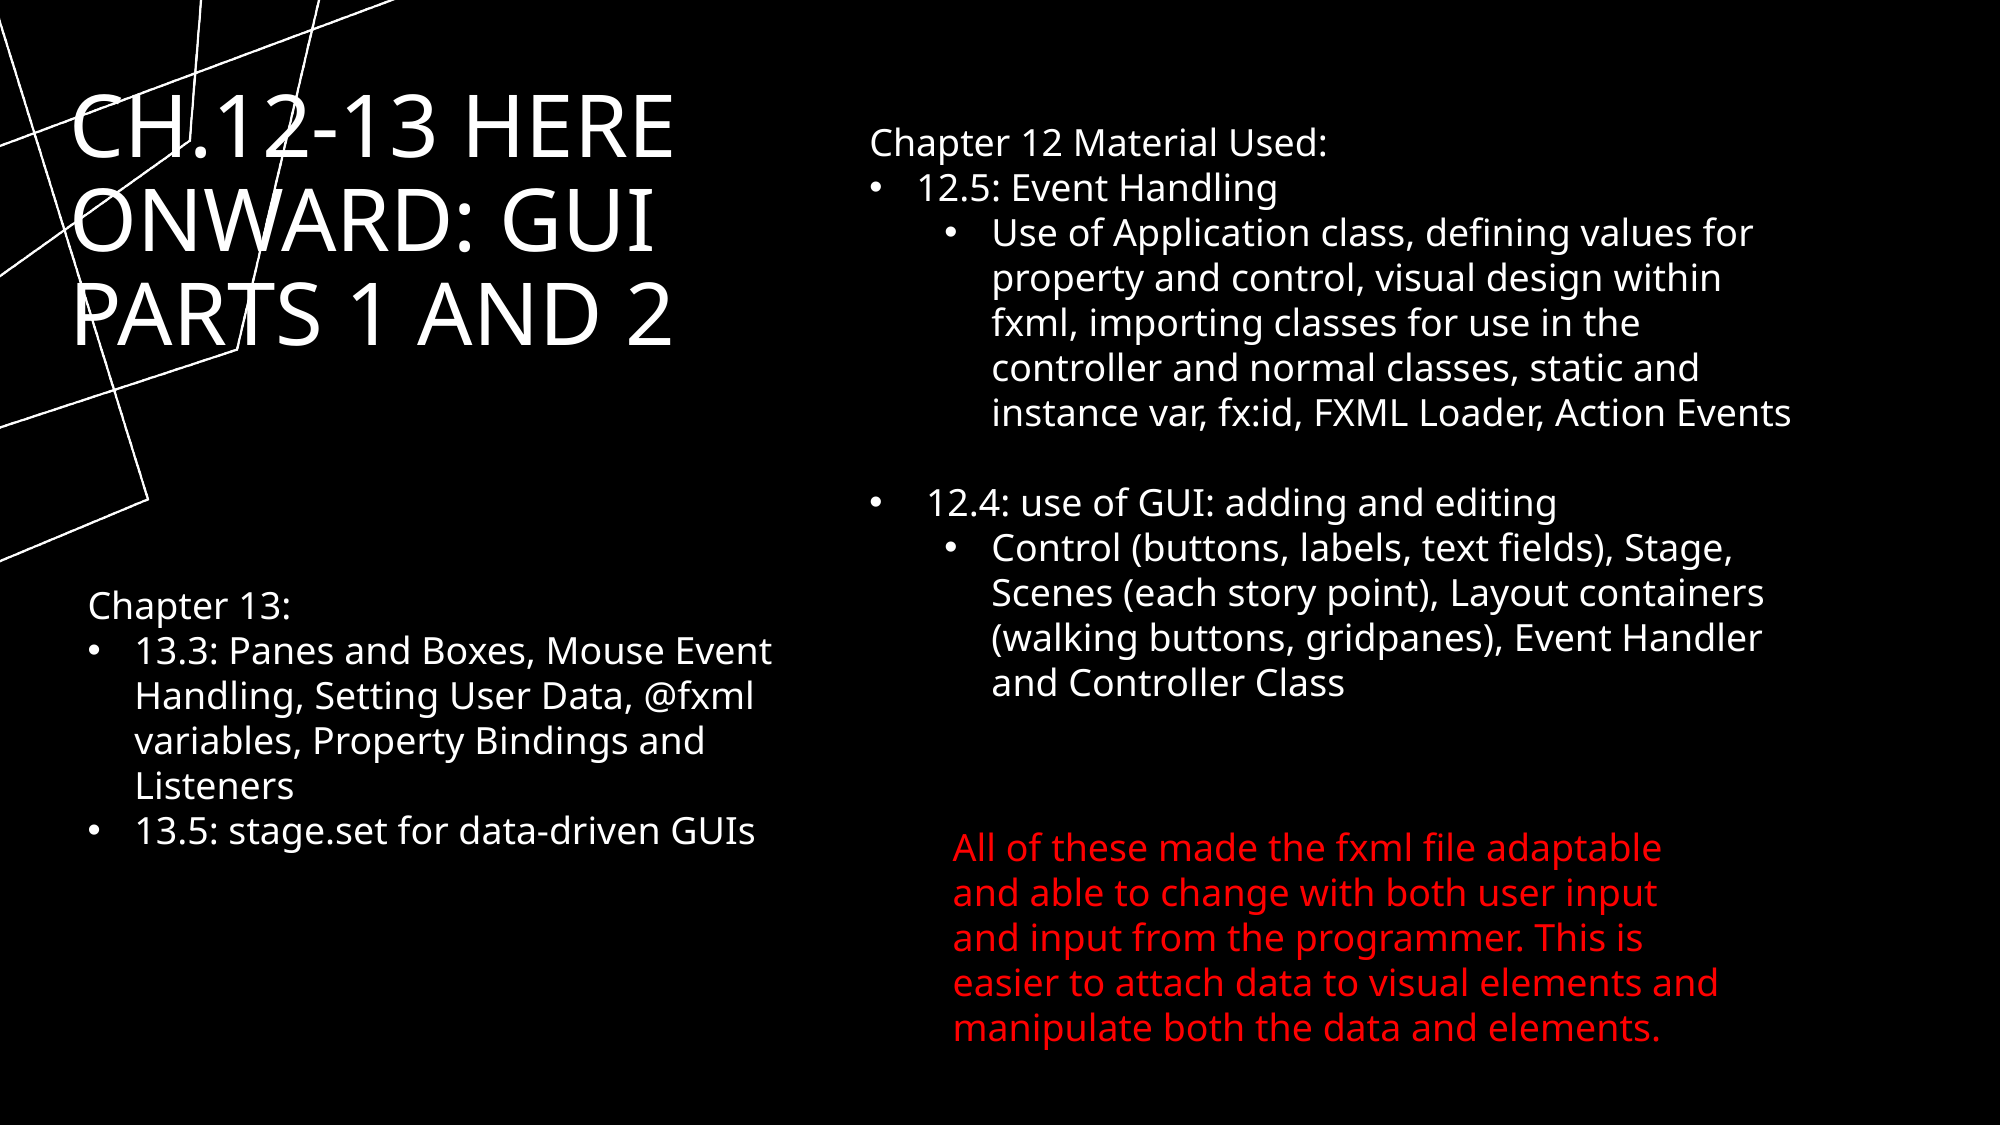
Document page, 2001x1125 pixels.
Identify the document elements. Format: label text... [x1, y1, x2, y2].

text_box Chapter 12 Material Used: 12.5: Event Handling Use of Application class, defining values for property and control, visual design within fxml, importing classes for use in the controller and normal classes, static and instance var, fx:id, FXML Loader, Action Events 12.4: use of GUI: adding and editing Control (buttons, labels, text fields), Stage, Scenes (each story point), Layout containers (walking buttons, gridpanes), Event Handler and Controller Class [854, 111, 1815, 757]
picture [0, 0, 696, 620]
title Ch.12-13 here onward: Gui Parts 1 and 2 [54, 73, 819, 372]
text_box All of these made the fxml file adaptable and able to change with both user input and input from the programmer. This is easier to attach data to visual elements and manipulate both the data and elements. [938, 816, 1736, 1057]
text_box Chapter 13: 13.3: Panes and Boxes, Mouse Event Handling, Setting User Data, @fxml variables, Property Bindings and Listeners 13.5: stage.set for data-driven GUIs [72, 574, 887, 859]
